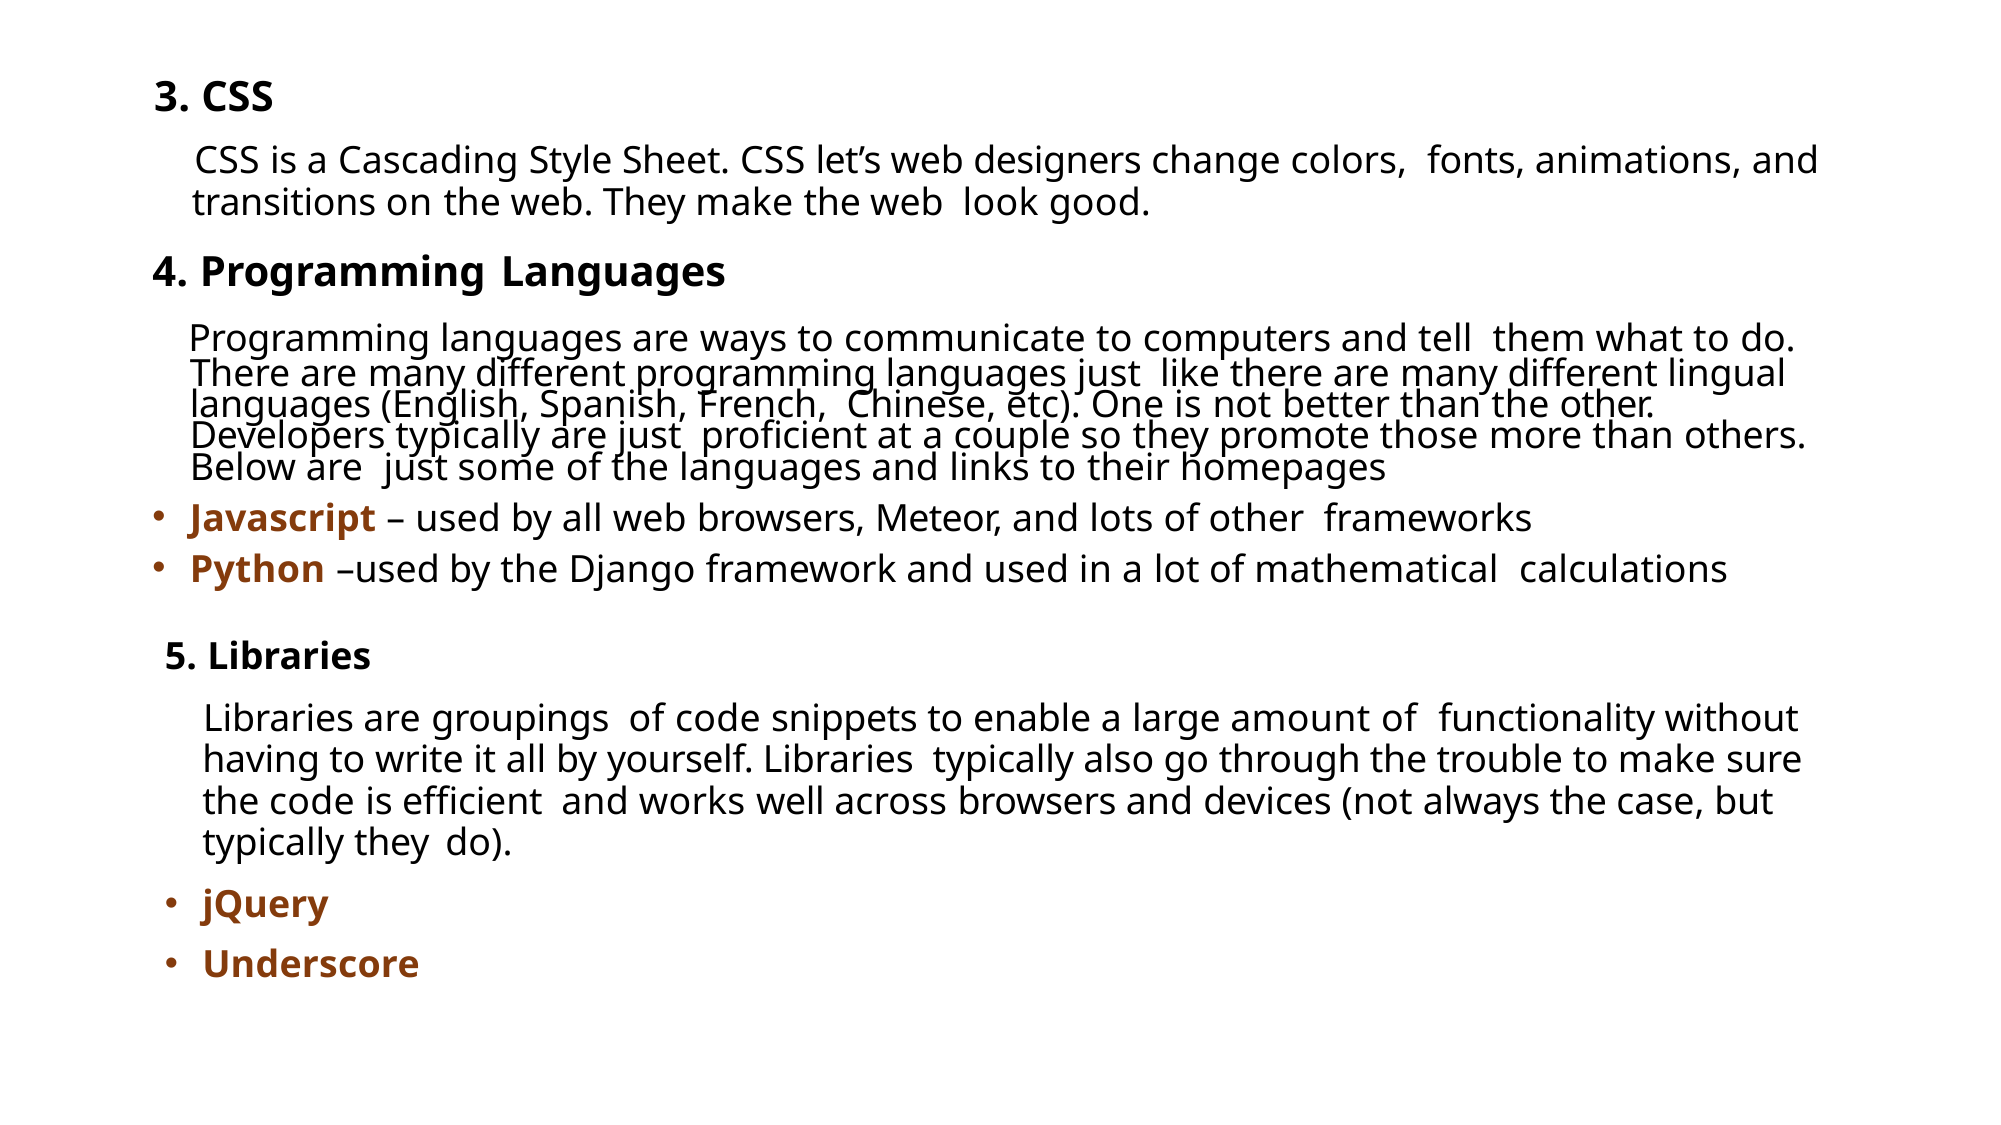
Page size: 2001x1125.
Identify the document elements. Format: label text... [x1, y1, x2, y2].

text_box 4. Programming Languages Programming languages are ways to communicate to computers and tell them what to do. There are many different programming languages just like there are many different lingual languages (English, Spanish, French, Chinese, etc). One is not better than the other. Developers typically are just proficient at a couple so they promote those more than others. Below are just some of the languages and links to their homepages Javascript – used by all web browsers, Meteor, and lots of other frameworks Python –used by the Django framework and used in a lot of mathematical calculations [137, 237, 1838, 597]
text_box 5. Libraries Libraries are groupings of code snippets to enable a large amount of functionality without having to write it all by yourself. Libraries typically also go through the trouble to make sure the code is efficient and works well across browsers and devices (not always the case, but typically they do). jQuery Underscore [150, 624, 1838, 993]
text_box 3. CSS CSS is a Cascading Style Sheet. CSS let’s web designers change colors, fonts, animations, and transitions on the web. They make the web look good. [137, 62, 1913, 231]
